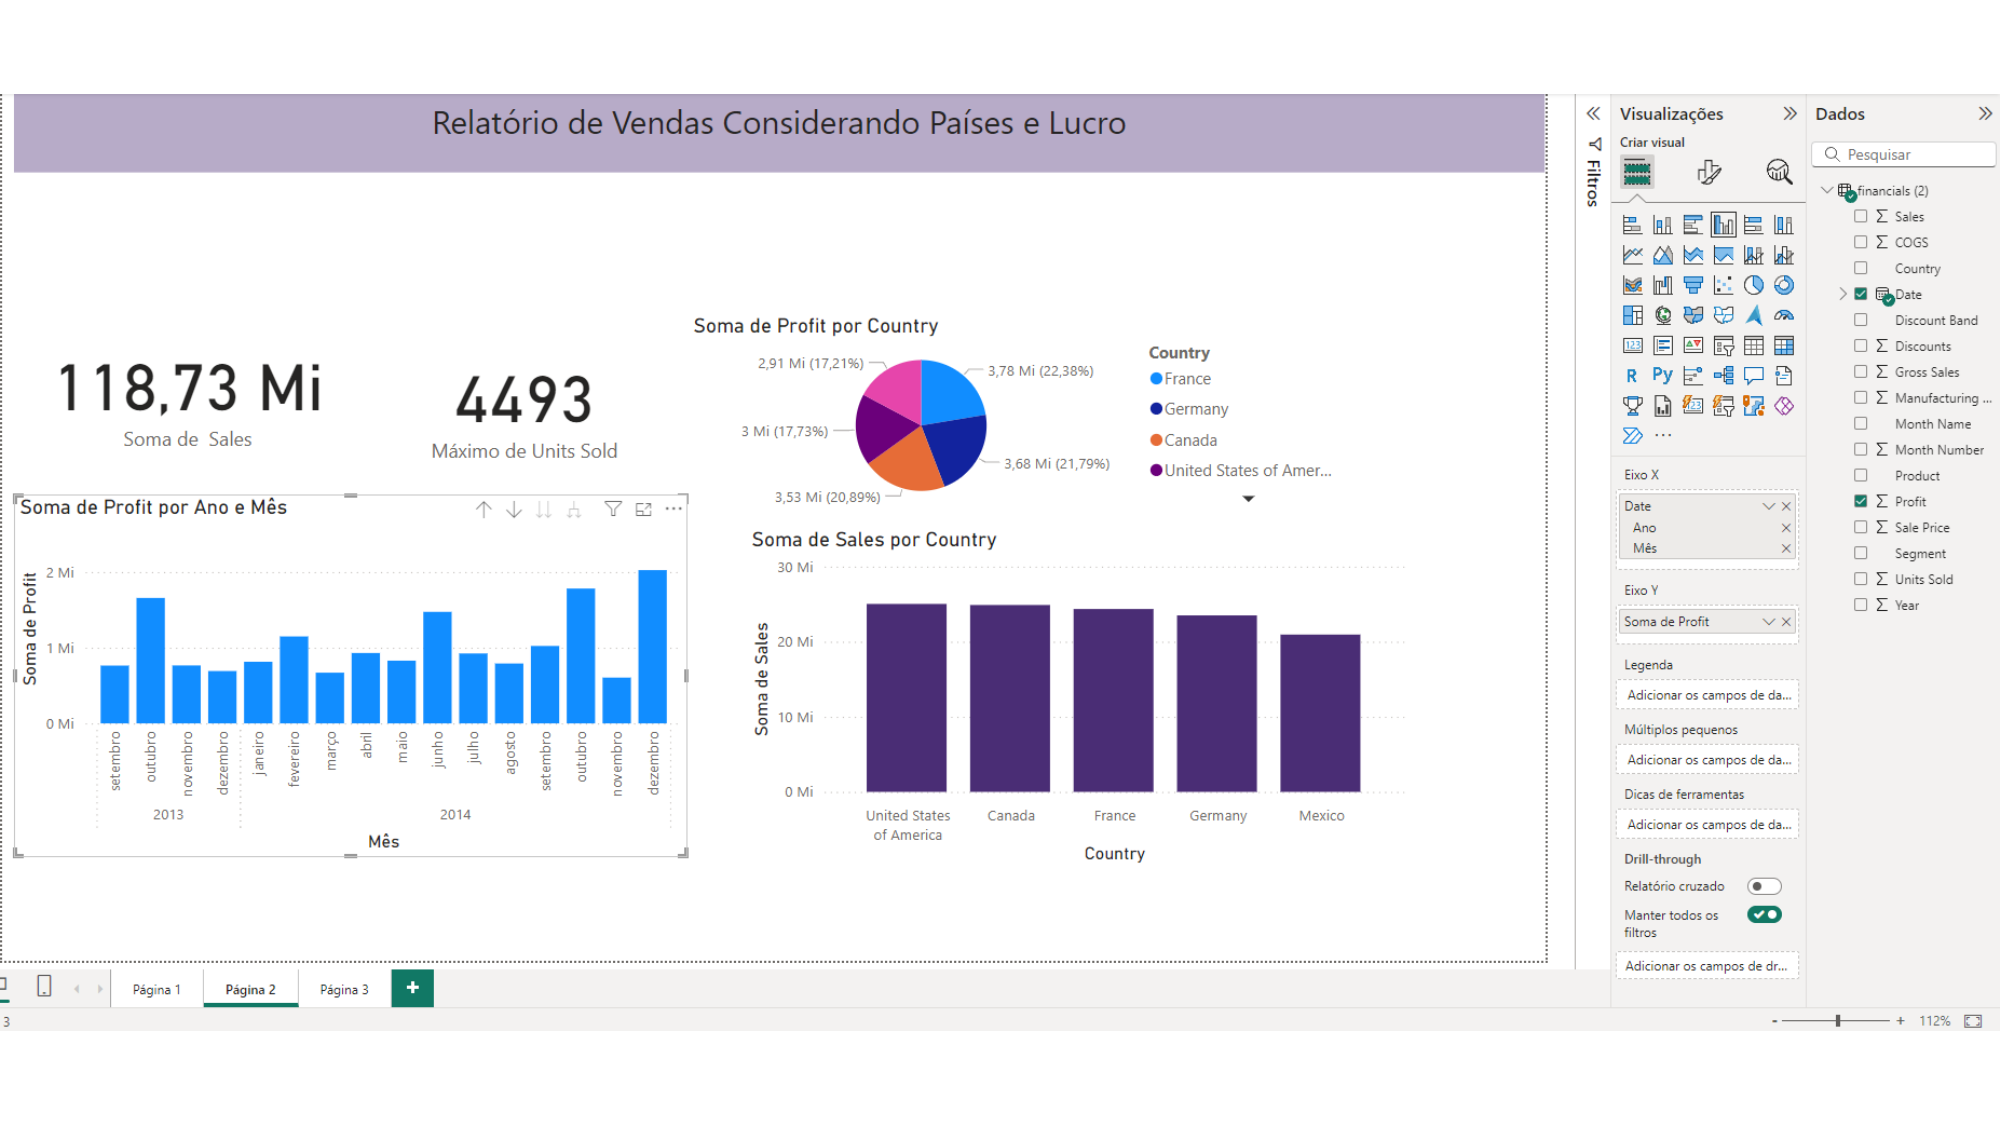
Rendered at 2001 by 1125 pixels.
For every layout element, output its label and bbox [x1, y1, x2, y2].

picture [0, 93, 2000, 1031]
